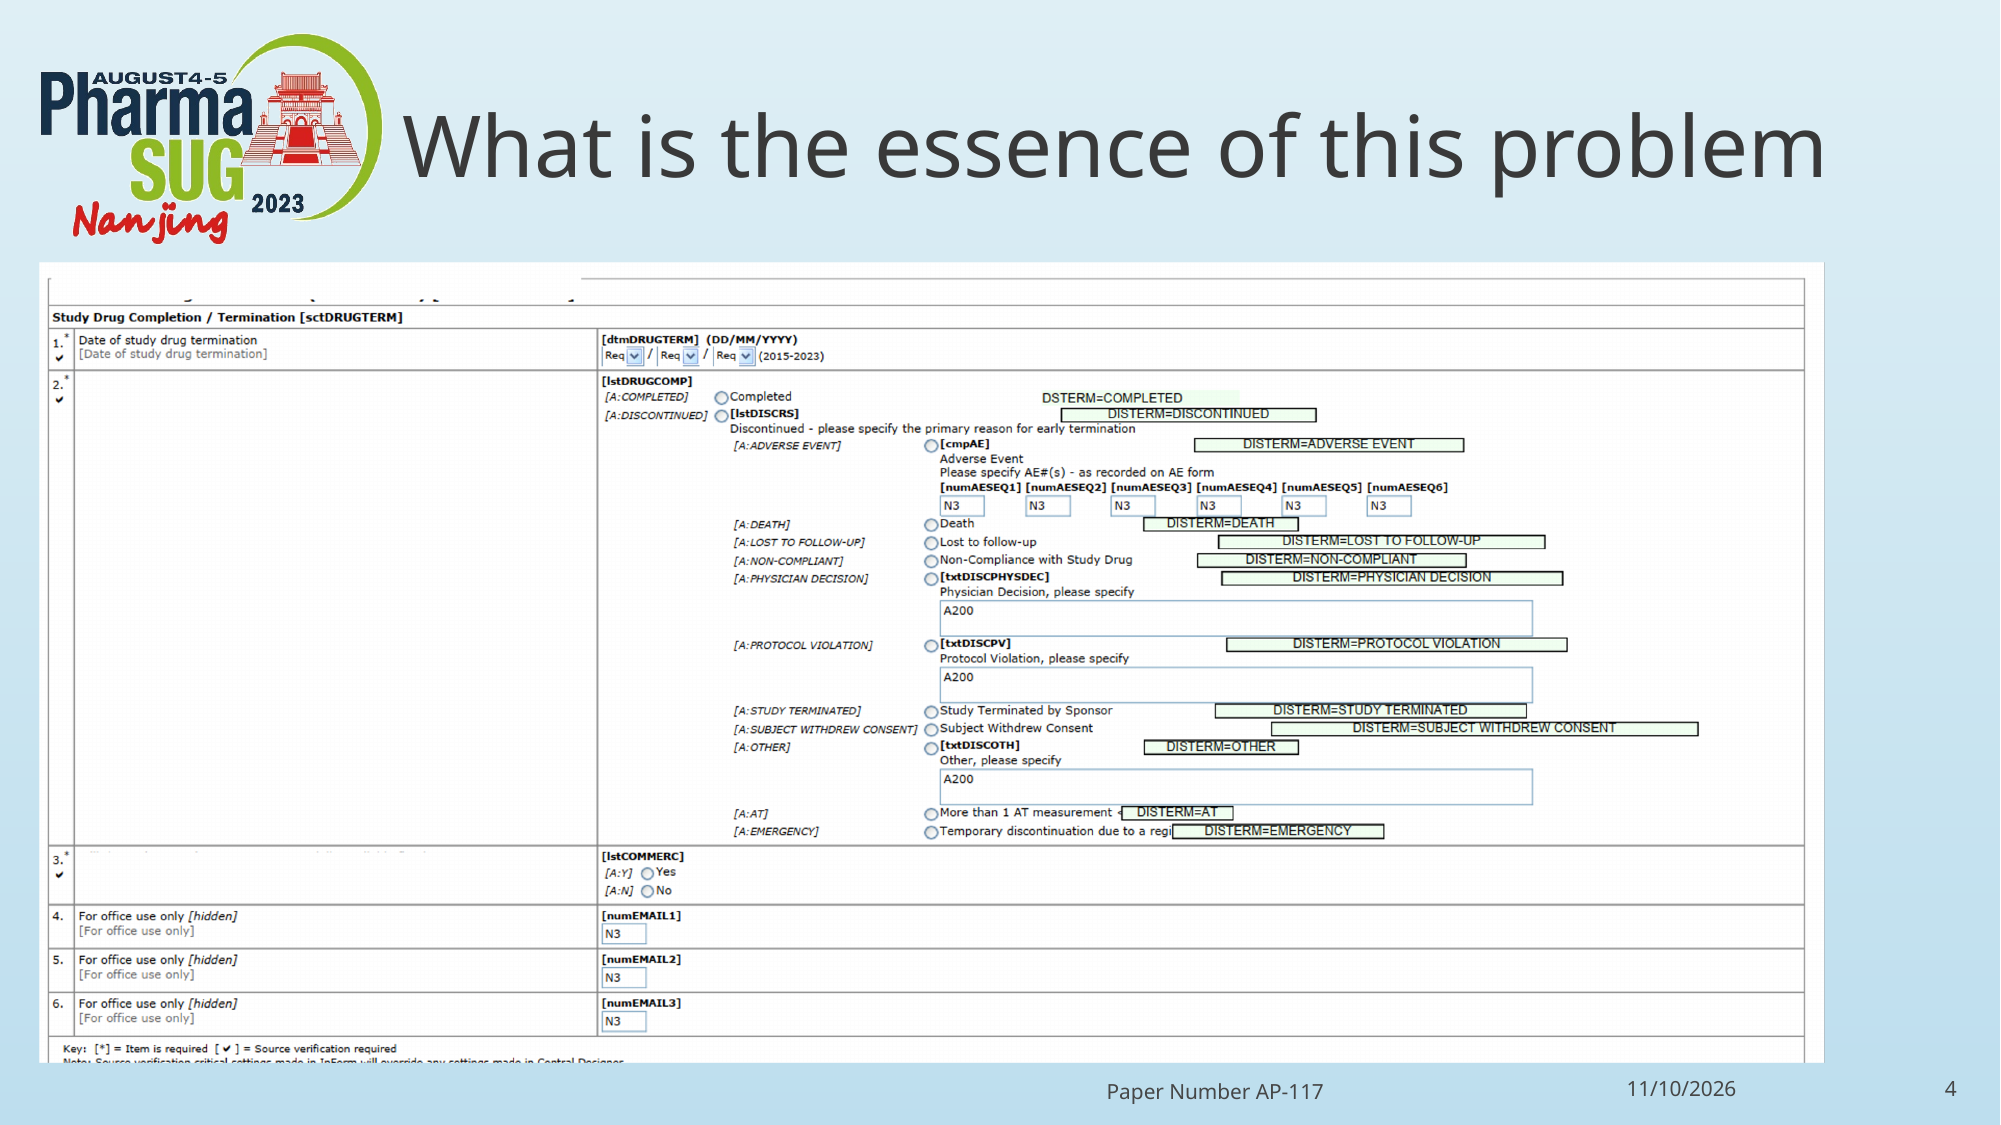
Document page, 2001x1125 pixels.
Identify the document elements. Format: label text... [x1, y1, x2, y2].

slide_number 4 [1891, 1051, 1972, 1112]
footer Paper Number AP-117 [957, 1063, 1473, 1112]
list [37, 262, 1825, 1063]
picture [30, 18, 388, 269]
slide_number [1473, 1051, 1891, 1112]
title What is the essence of this problem [387, 50, 1905, 238]
